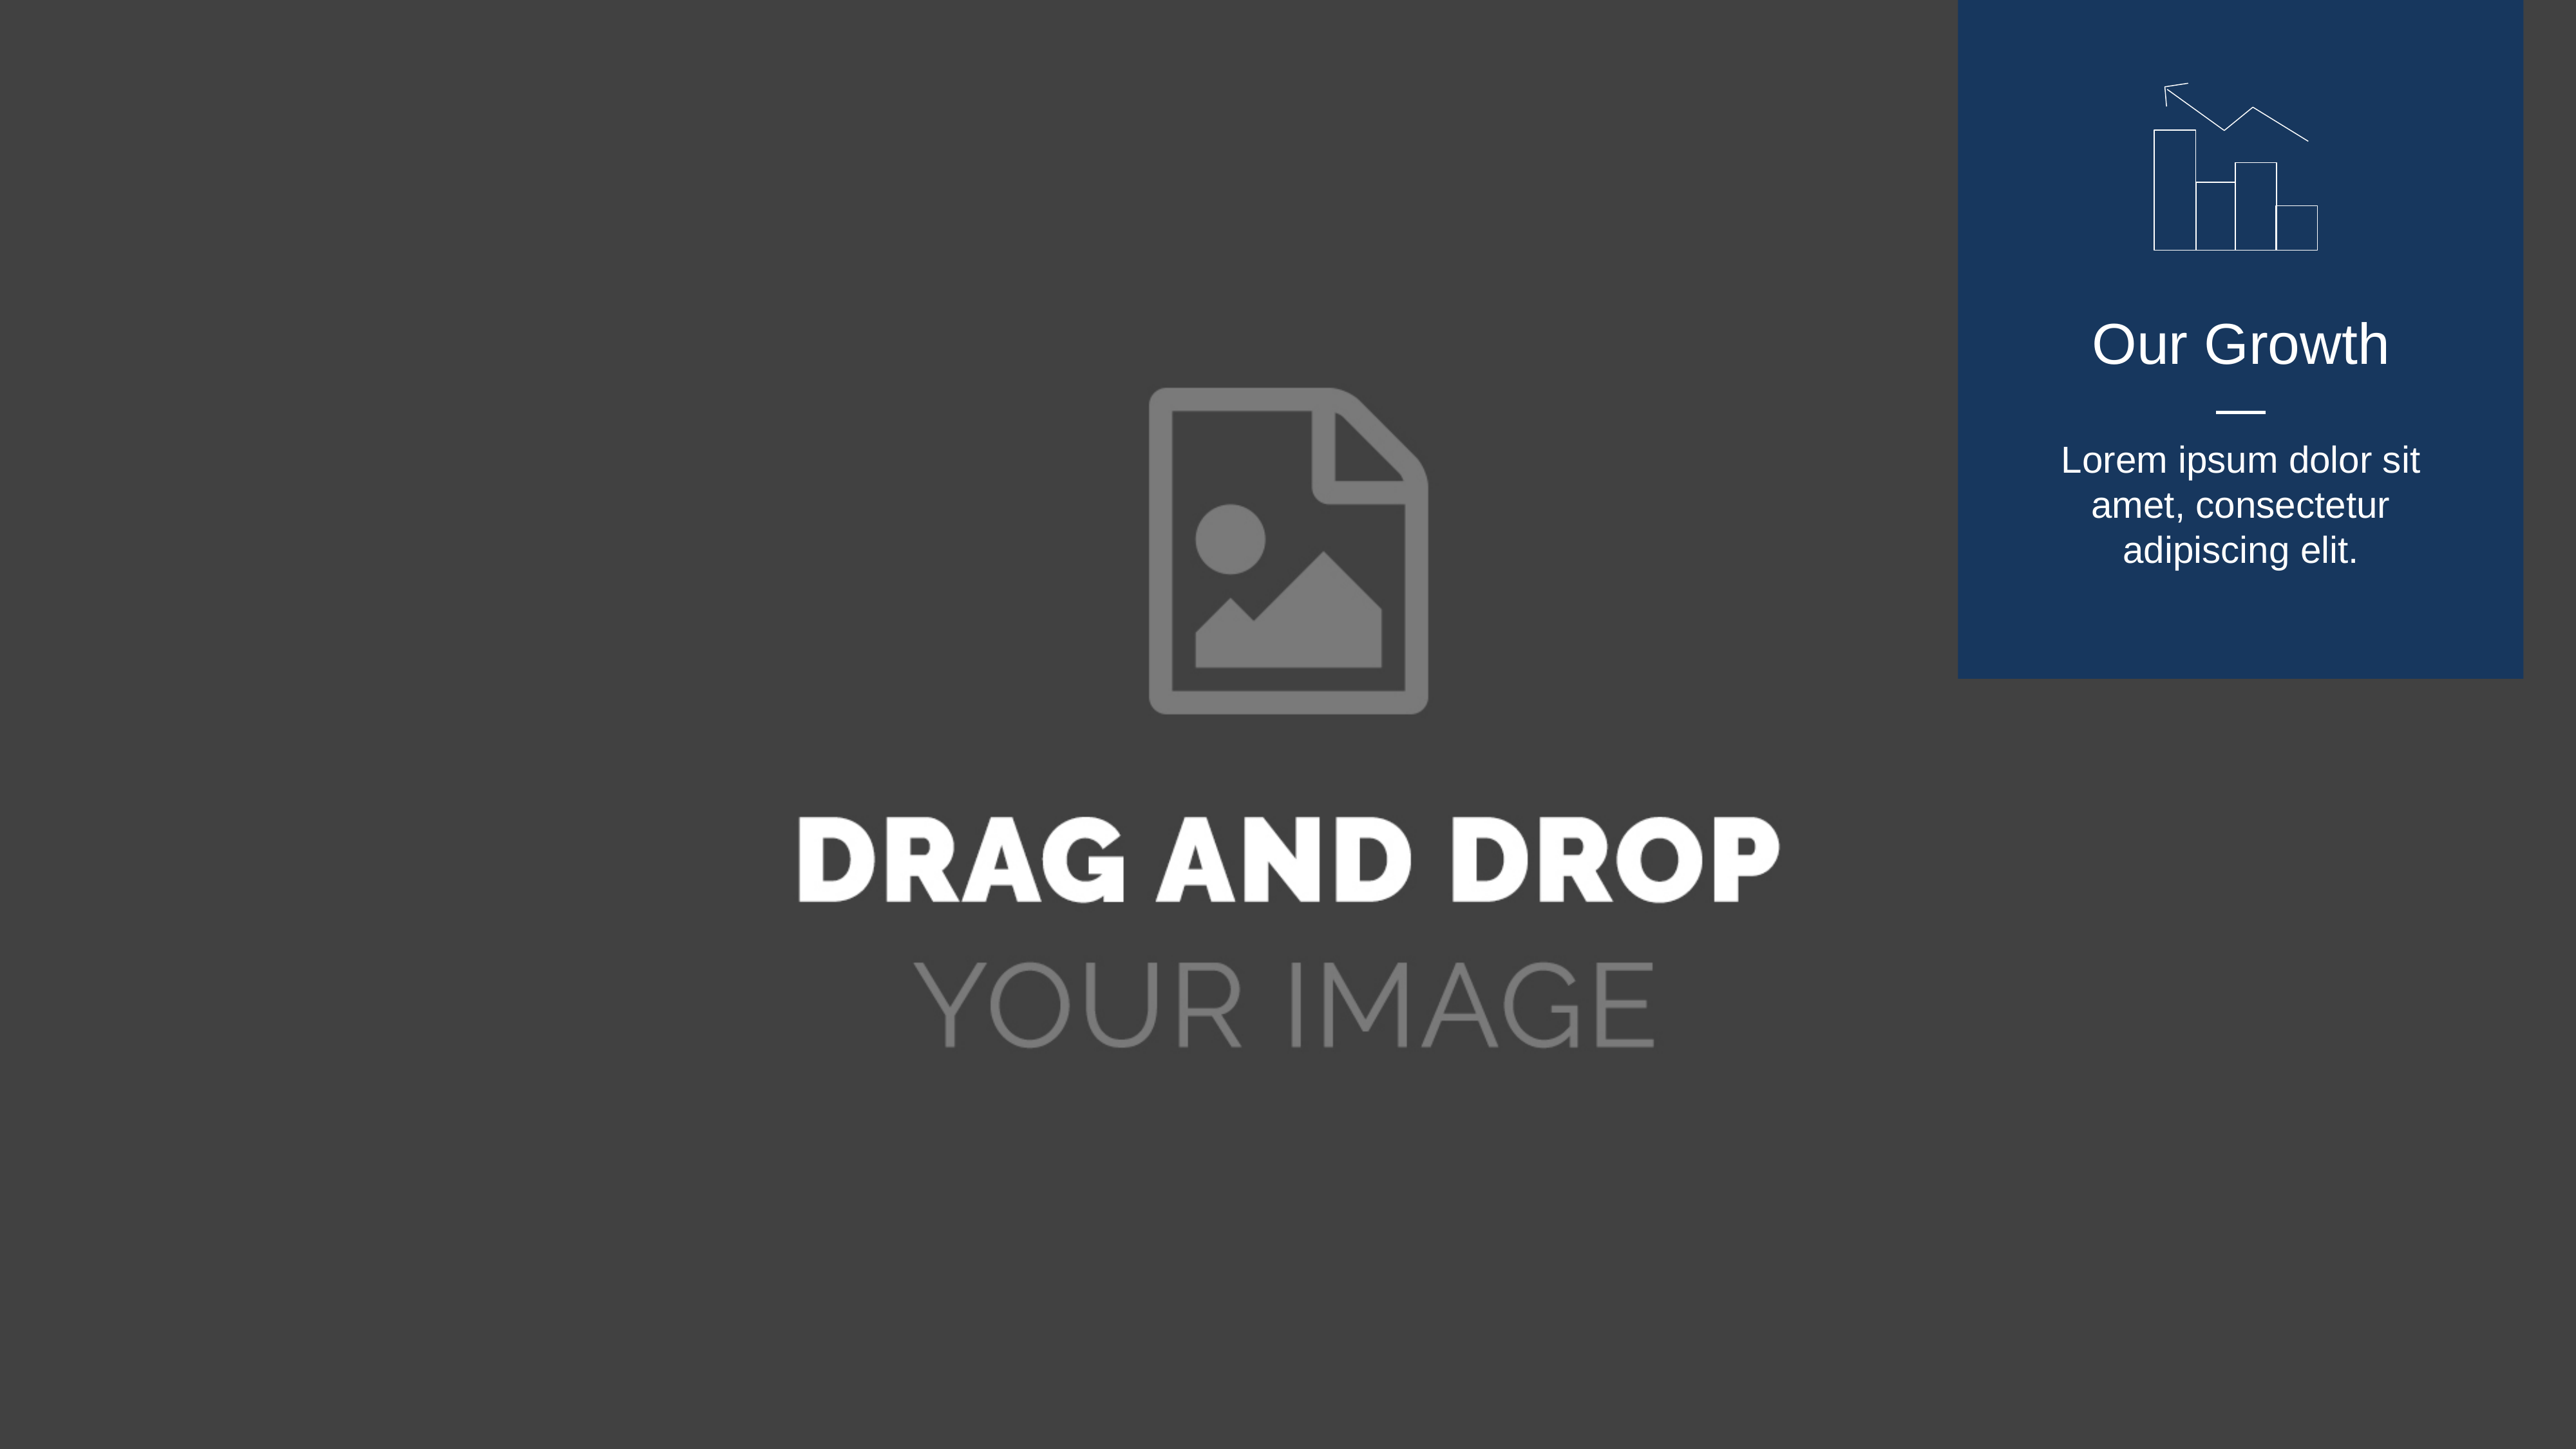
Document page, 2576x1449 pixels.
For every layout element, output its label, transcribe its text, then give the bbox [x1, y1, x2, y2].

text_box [2154, 83, 2318, 251]
text_box Our Growth — Lorem ipsum dolor sit amet, consectetur adipiscing elit. [2013, 296, 2469, 580]
text_box [1958, 0, 2524, 679]
text_box [0, 0, 2576, 1449]
